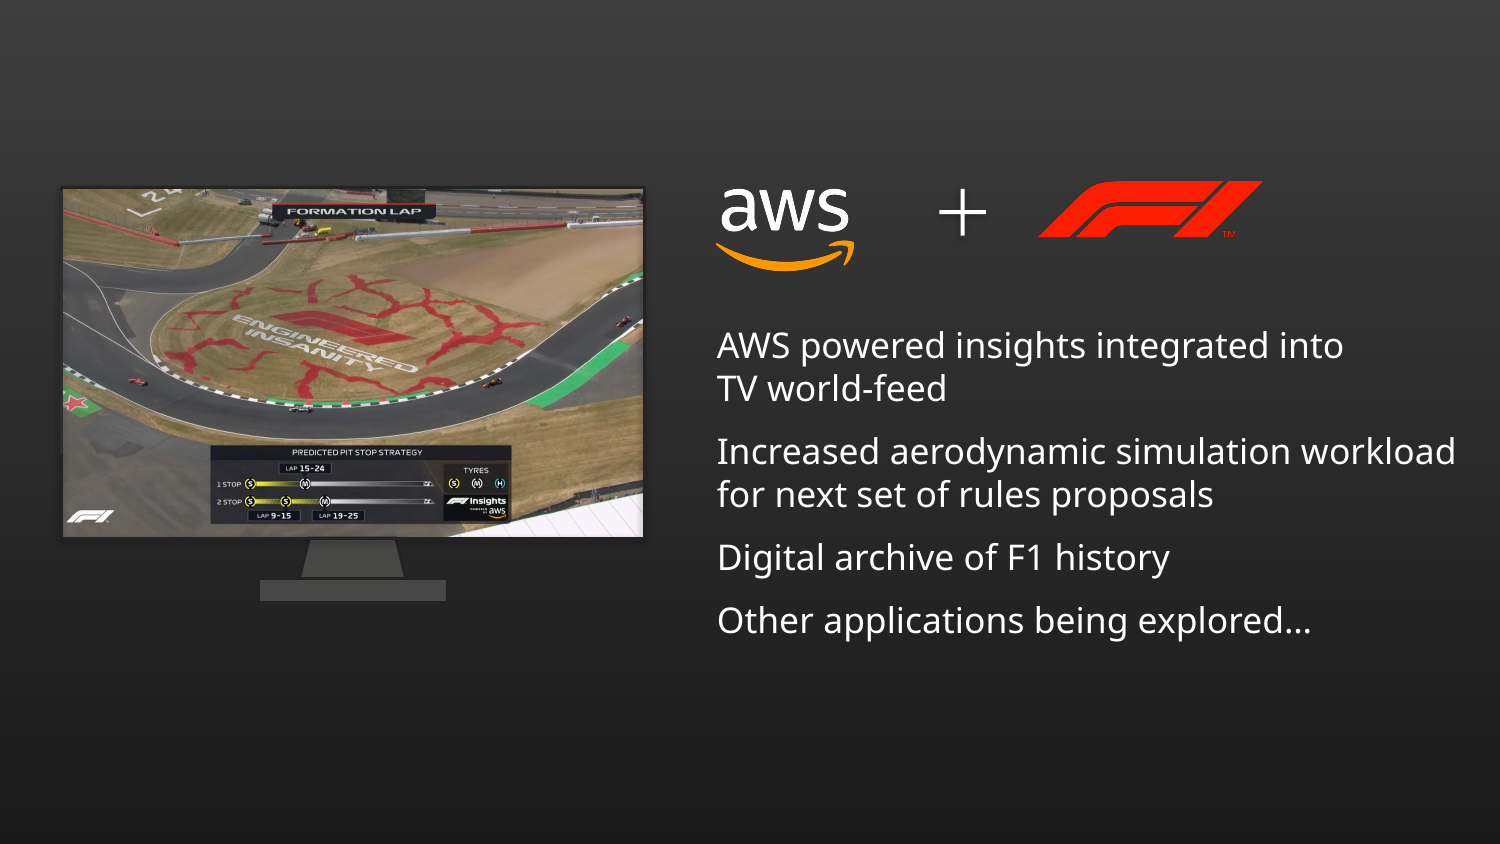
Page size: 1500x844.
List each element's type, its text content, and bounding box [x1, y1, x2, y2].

picture [1037, 181, 1264, 239]
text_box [59, 186, 645, 605]
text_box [715, 188, 855, 272]
text_box [939, 188, 987, 236]
text_box AWS powered insights integrated into TV world-feed Increased aerodynamic simulation workload for next set of rules proposals Digital archive of F1 history Other applications being explored… [702, 191, 1488, 774]
text_box [0, 0, 1500, 844]
